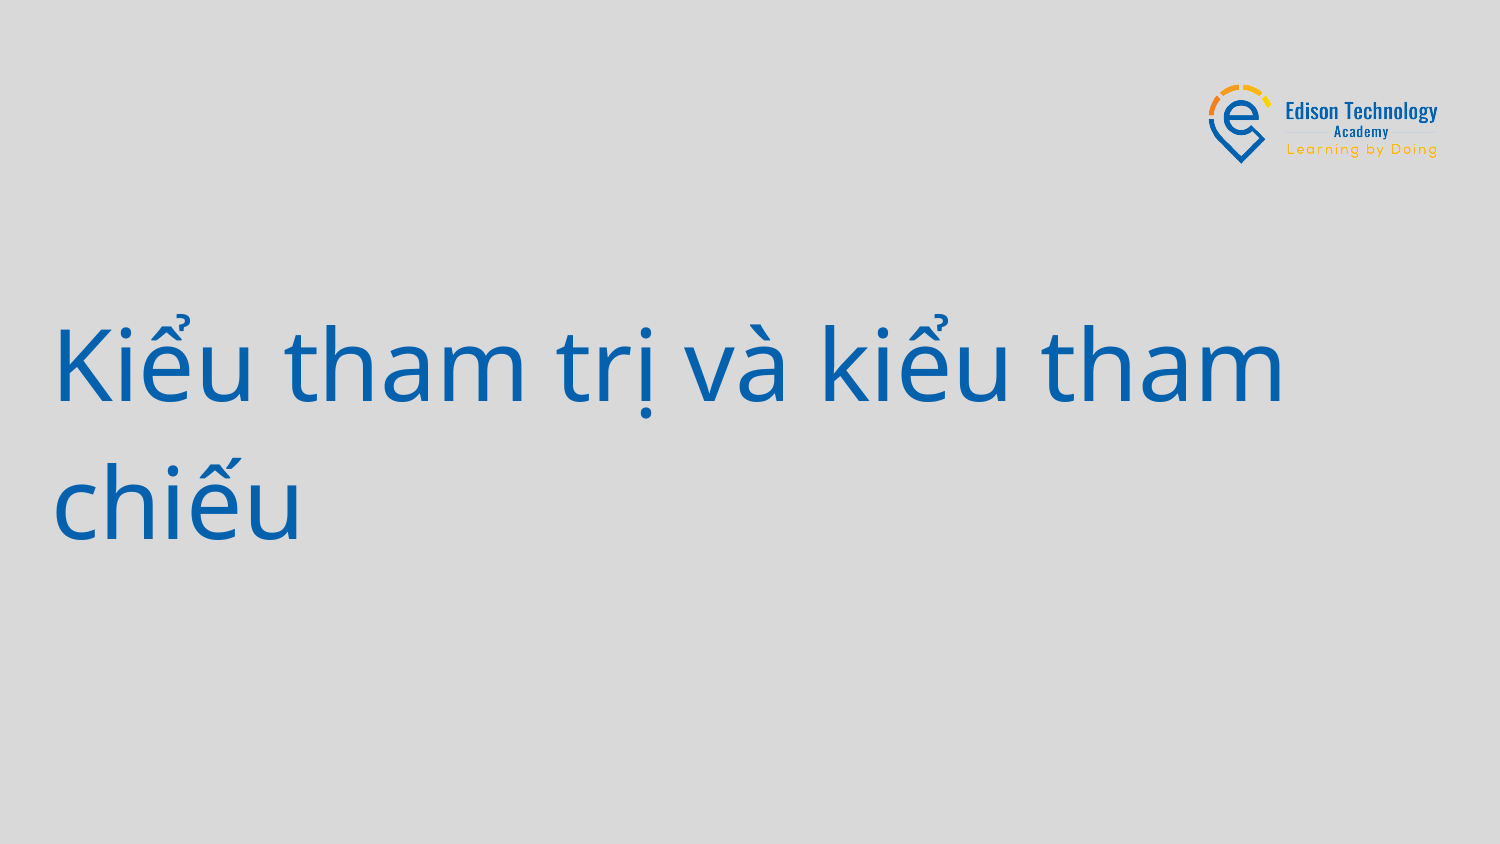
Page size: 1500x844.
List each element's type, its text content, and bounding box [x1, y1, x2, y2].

picture [1147, 83, 1500, 167]
title Kiểu tham trị và kiểu tham chiếu [36, 86, 1422, 758]
